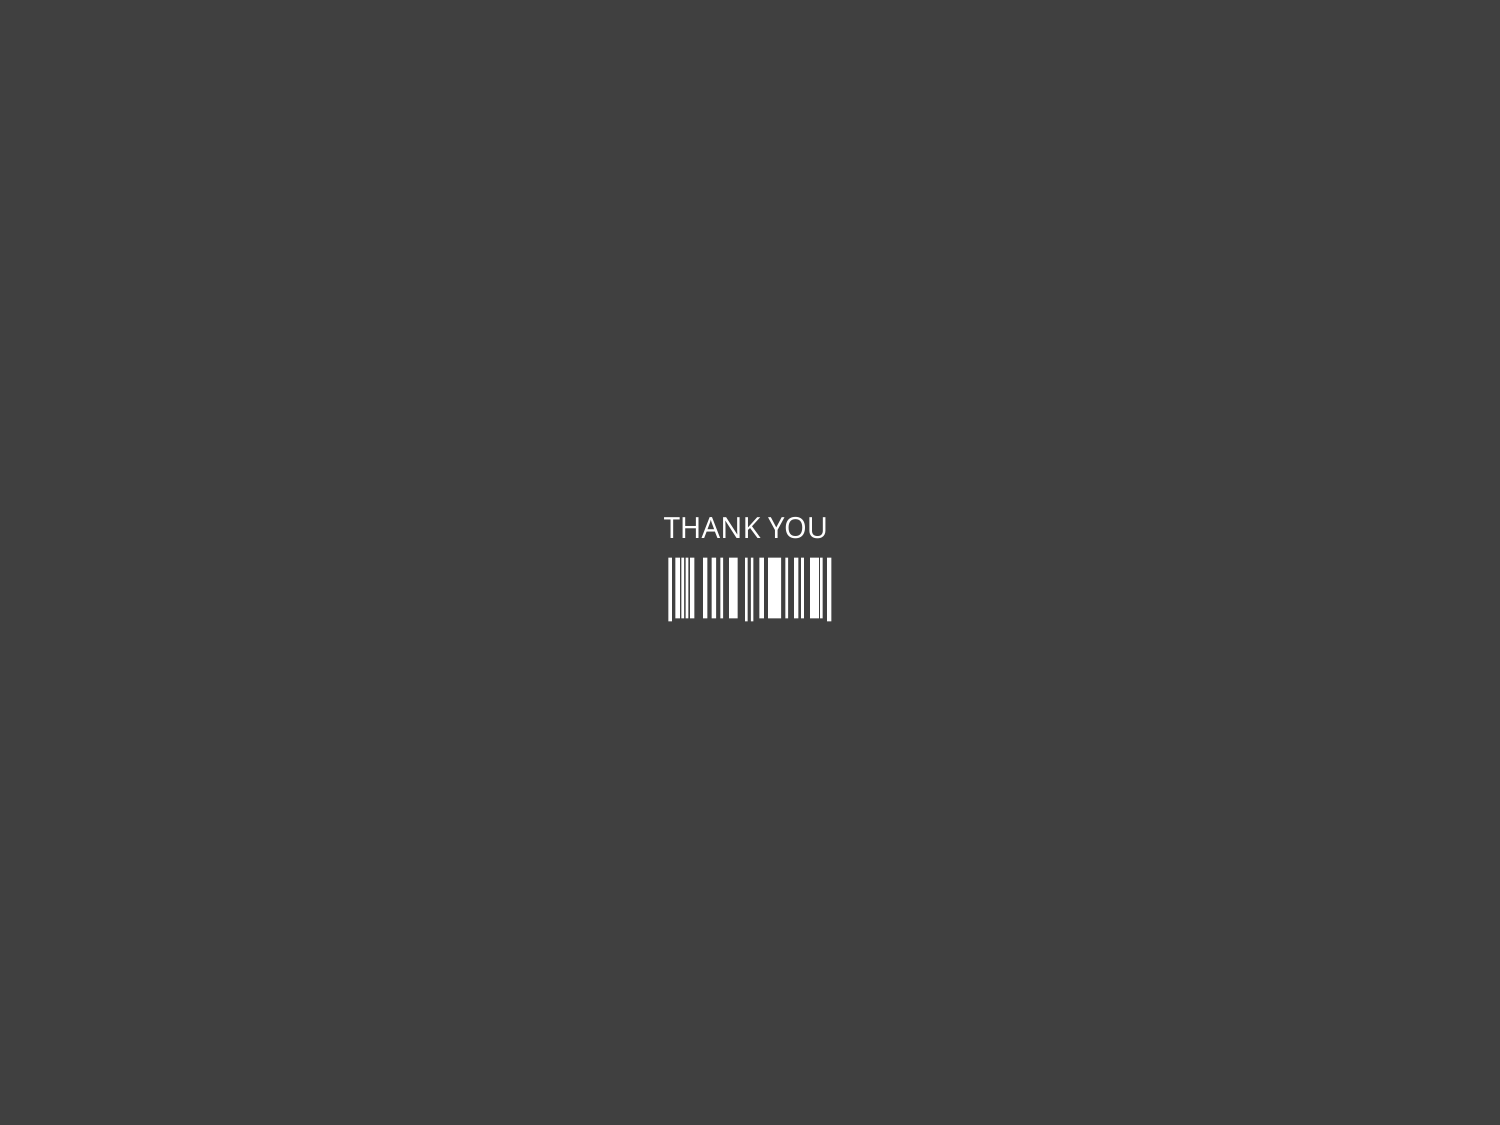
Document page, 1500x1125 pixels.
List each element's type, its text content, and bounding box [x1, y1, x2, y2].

text_box [0, 0, 1500, 1125]
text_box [668, 557, 832, 622]
text_box THANK YOU [645, 501, 847, 552]
